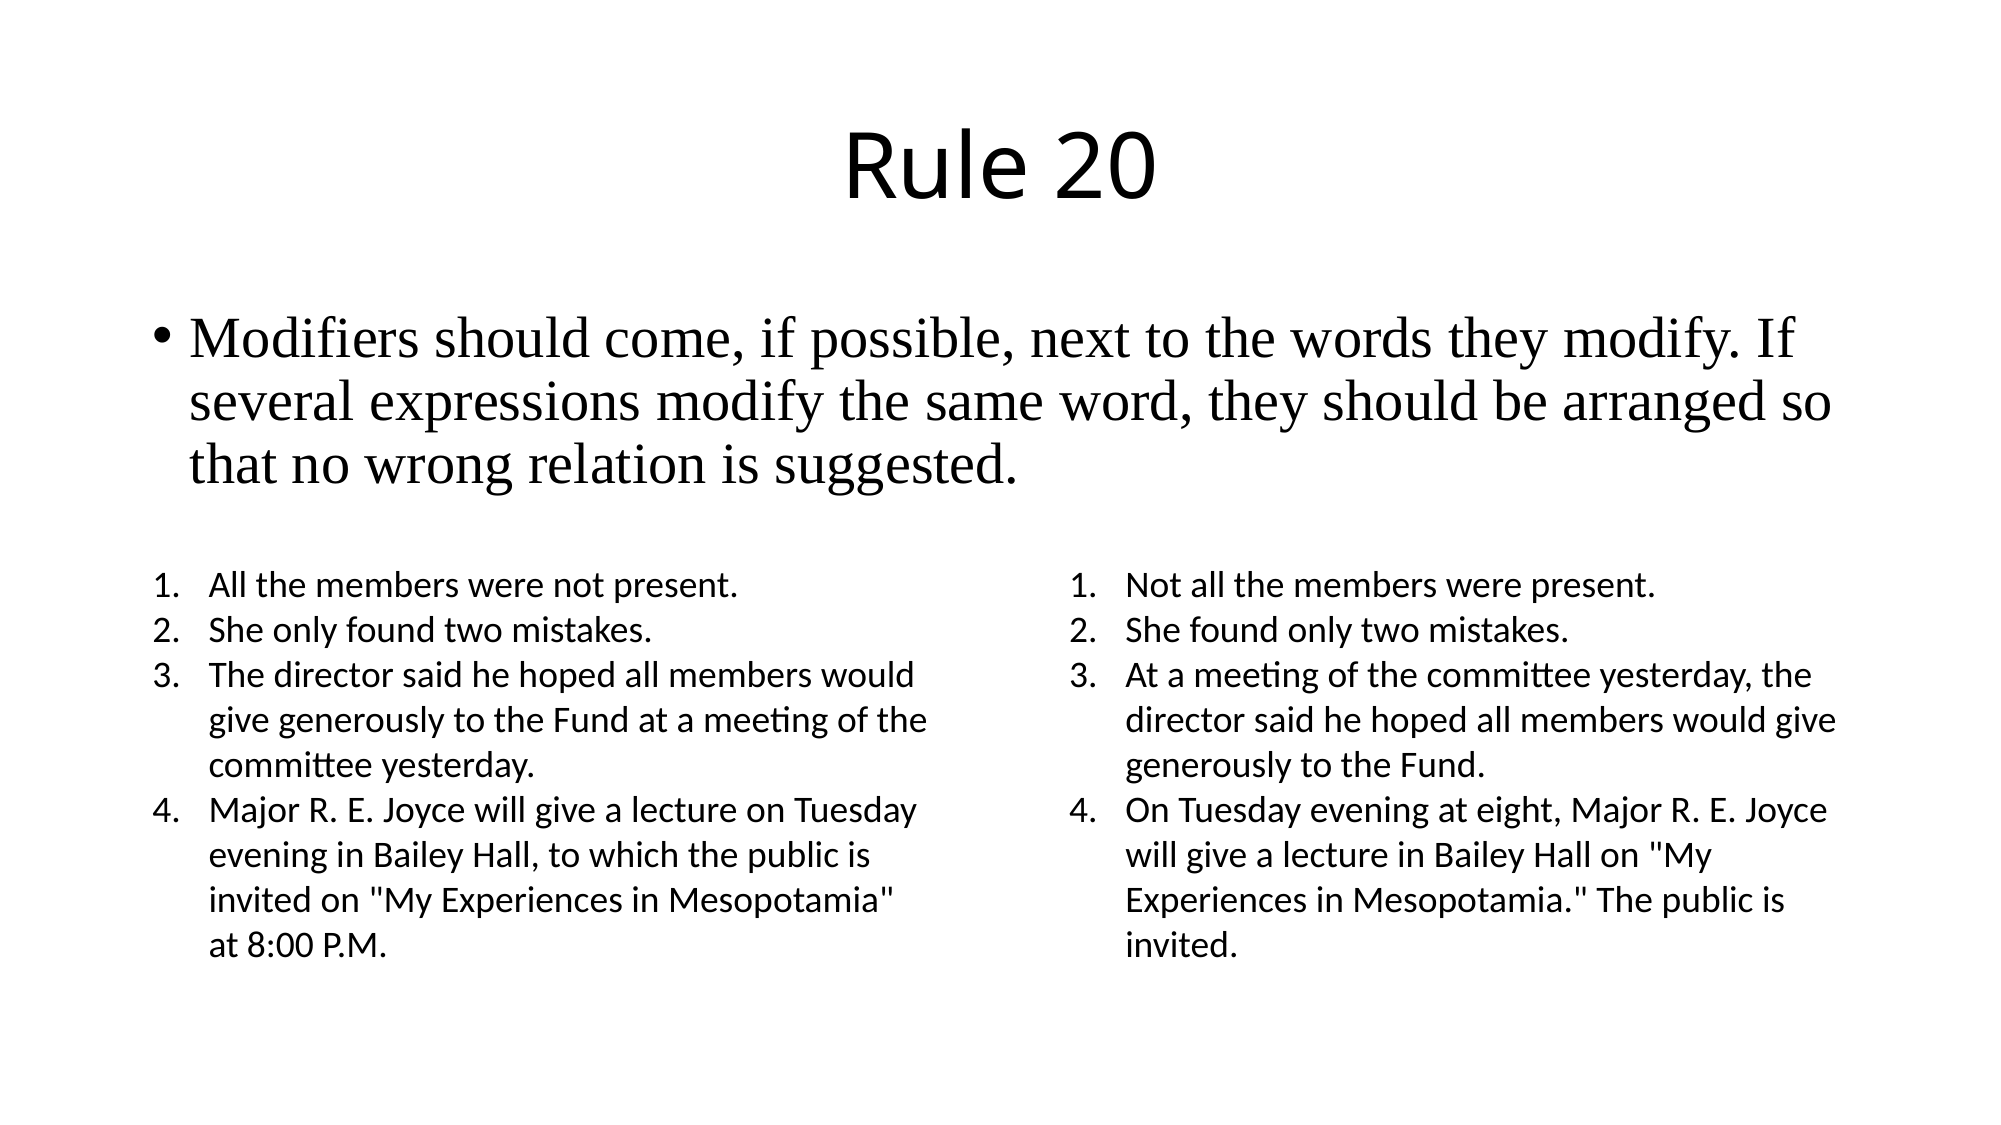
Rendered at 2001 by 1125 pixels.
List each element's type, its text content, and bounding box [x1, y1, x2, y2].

text_box Not all the members were present. She found only two mistakes. At a meeting of the committee yesterday, the director said he hoped all members would give generously to the Fund. On Tuesday evening at eight, Major R. E. Joyce will give a lecture in Bailey Hall on "My Experiences in Mesopotamia." The public is invited. [1054, 552, 1863, 973]
title Rule 20 [137, 59, 1863, 278]
text_box All the members were not present. She only found two mistakes. The director said he hoped all members would give generously to the Fund at a meeting of the committee yesterday. Major R. E. Joyce will give a lecture on Tuesday evening in Bailey Hall, to which the public is invited on "My Experiences in Mesopotamia" at 8:00 P.M. [137, 552, 946, 973]
list Modifiers should come, if possible, next to the words they modify. If several expressions modify the same word, they should be arranged so that no wrong relation is suggested. [137, 299, 1863, 509]
